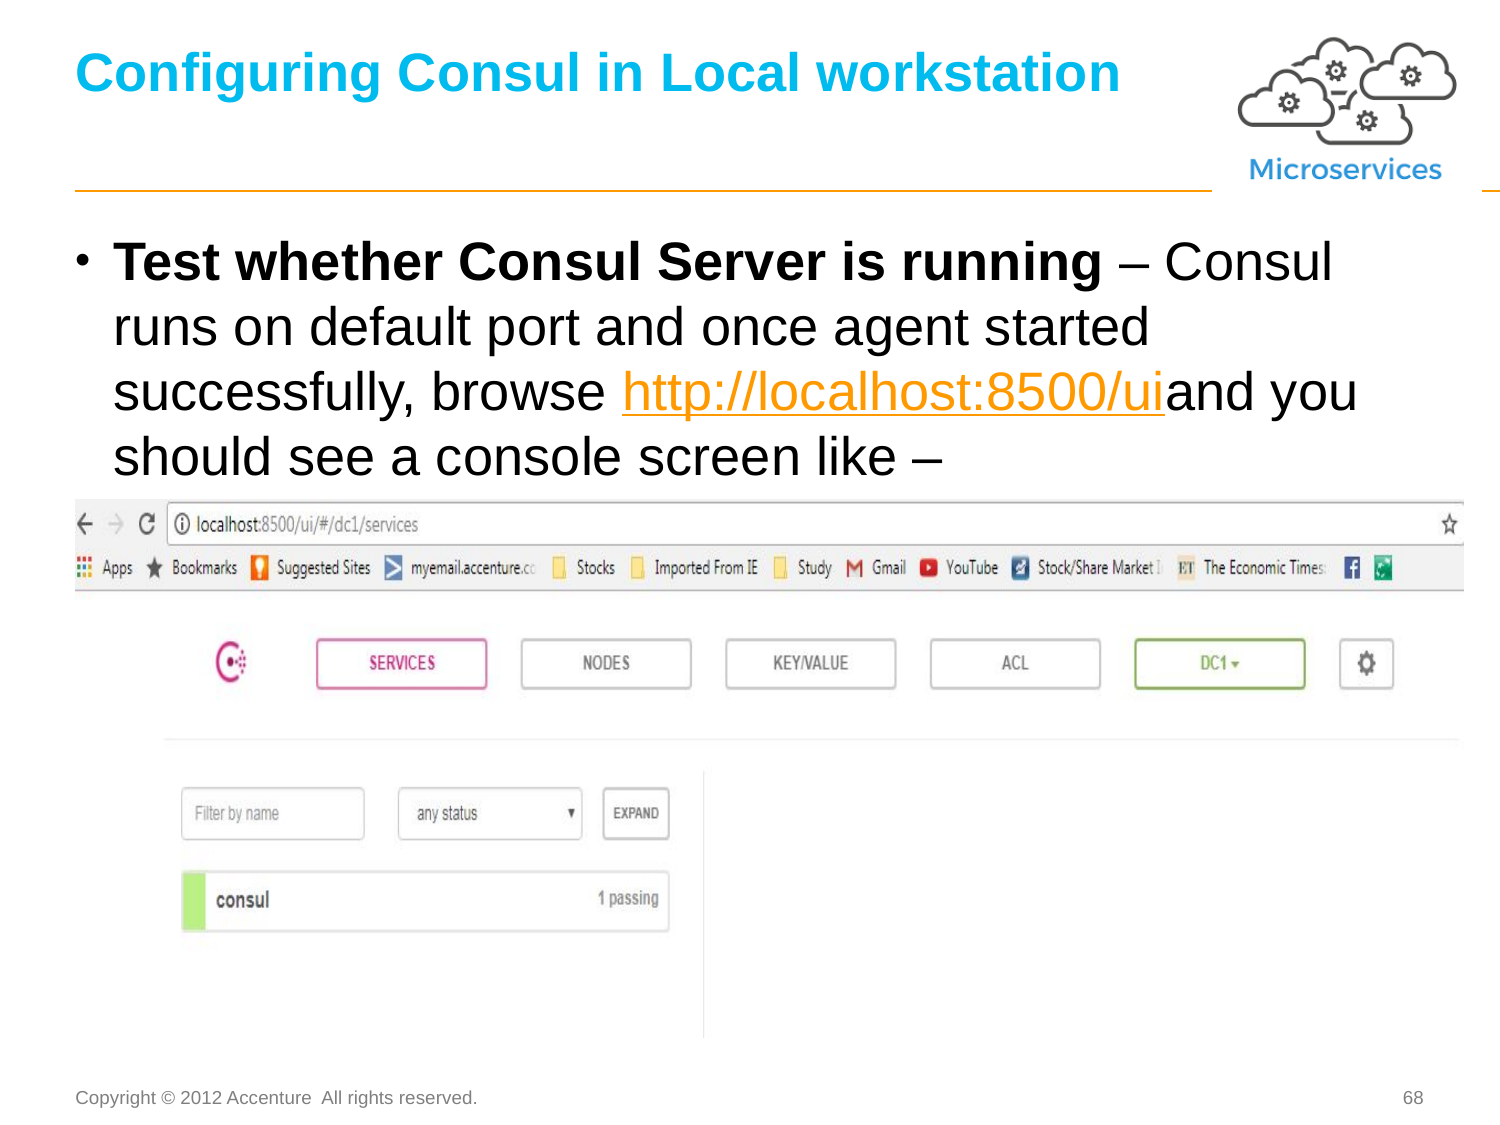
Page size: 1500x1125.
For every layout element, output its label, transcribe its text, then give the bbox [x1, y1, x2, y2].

title Configuring Consul in Local workstation [75, 27, 1422, 157]
list Test whether Consul Server is running – Consul runs on default port and once agent started successfully, browse http://localhost:8500/uiand you should see a console screen like – [75, 226, 1425, 499]
picture [75, 499, 1464, 1038]
picture [1212, 1, 1482, 203]
